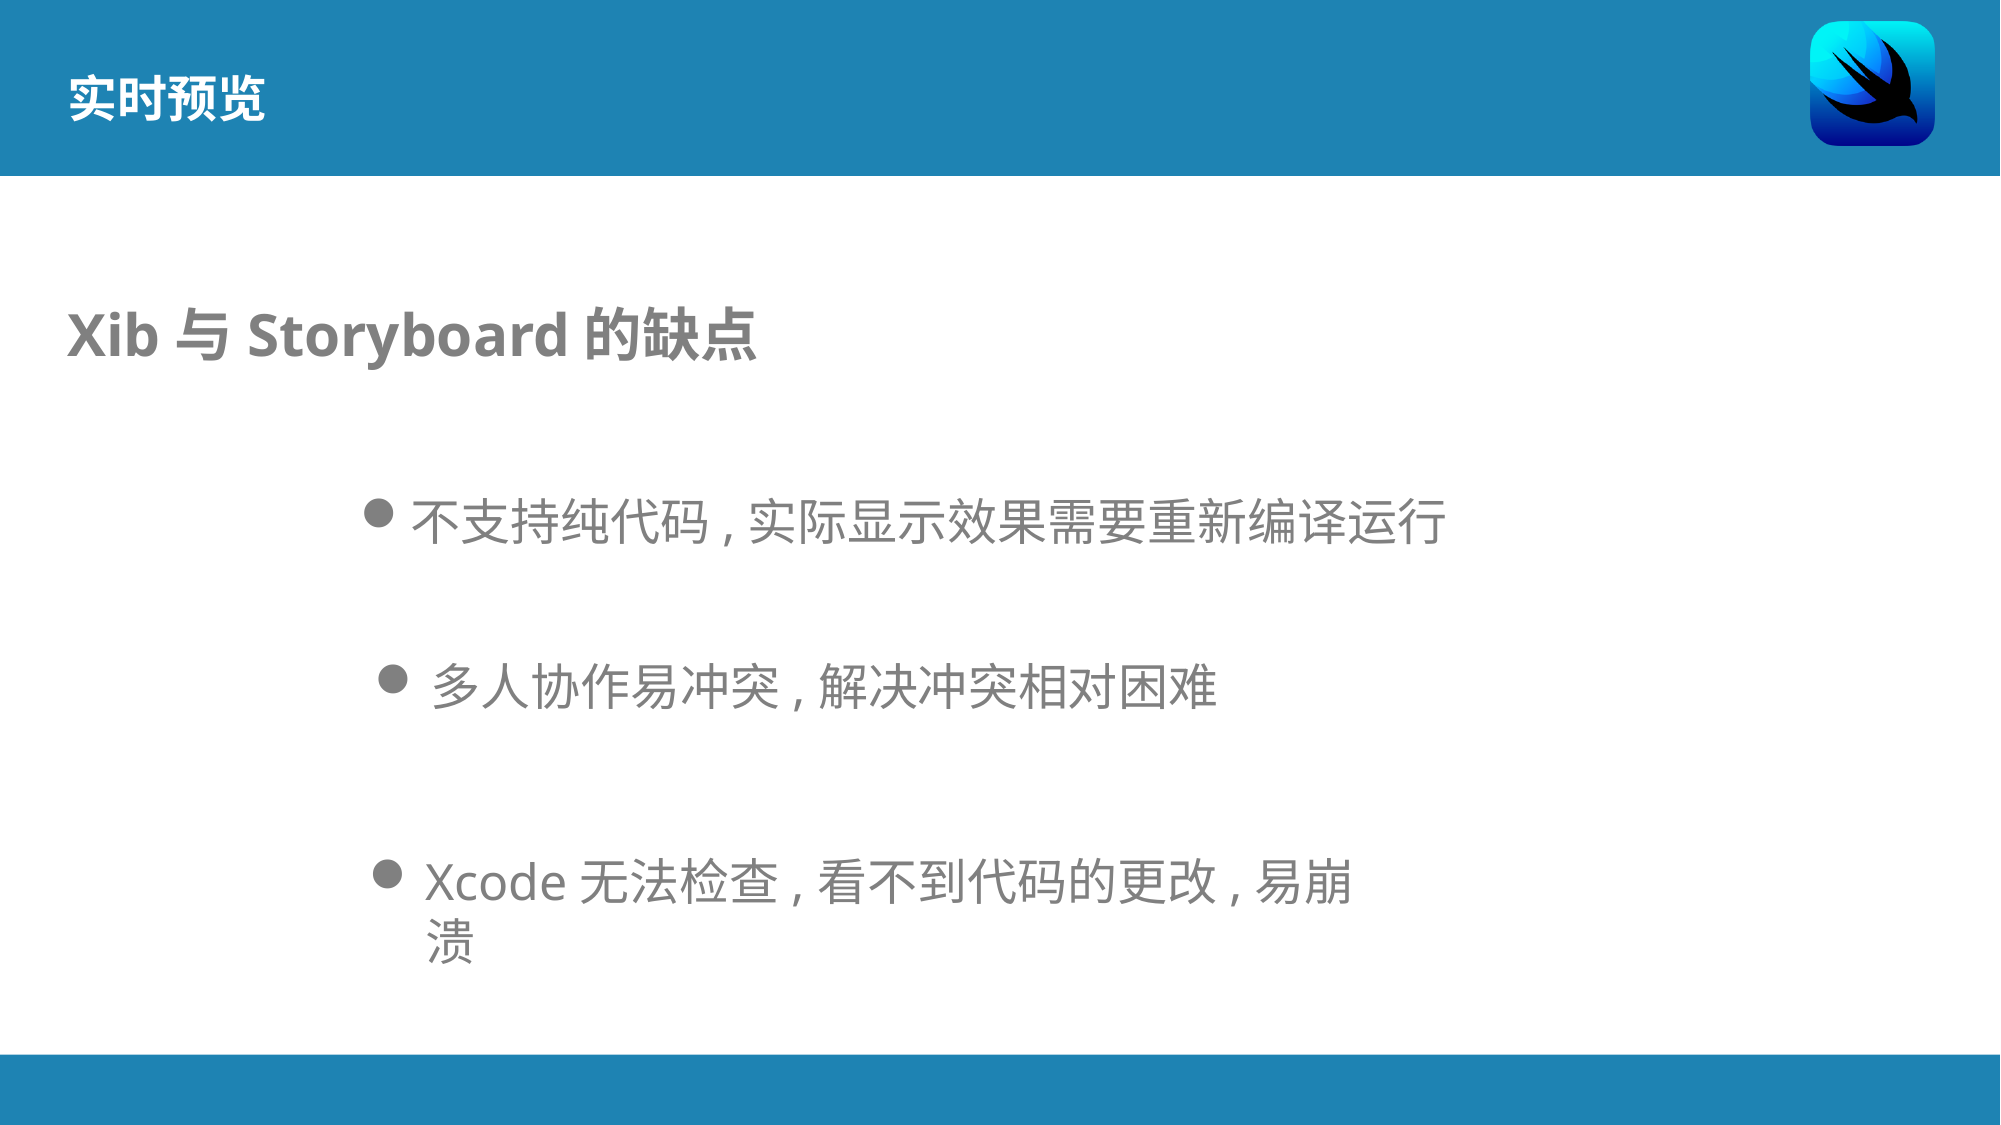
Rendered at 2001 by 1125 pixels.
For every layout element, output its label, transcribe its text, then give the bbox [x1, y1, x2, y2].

list 实时预览 [52, 41, 1406, 162]
text_box 不支持纯代码,实际显示效果需要重新编译运行 [345, 464, 1463, 558]
text_box 多人协作易冲突,解决冲突相对困难 [359, 648, 1284, 723]
text_box Xcode无法检查,看不到代码的更改,易崩溃 [354, 843, 1405, 978]
text_box Xib与Storyboard的缺点 [52, 269, 856, 376]
picture [1810, 21, 1935, 146]
